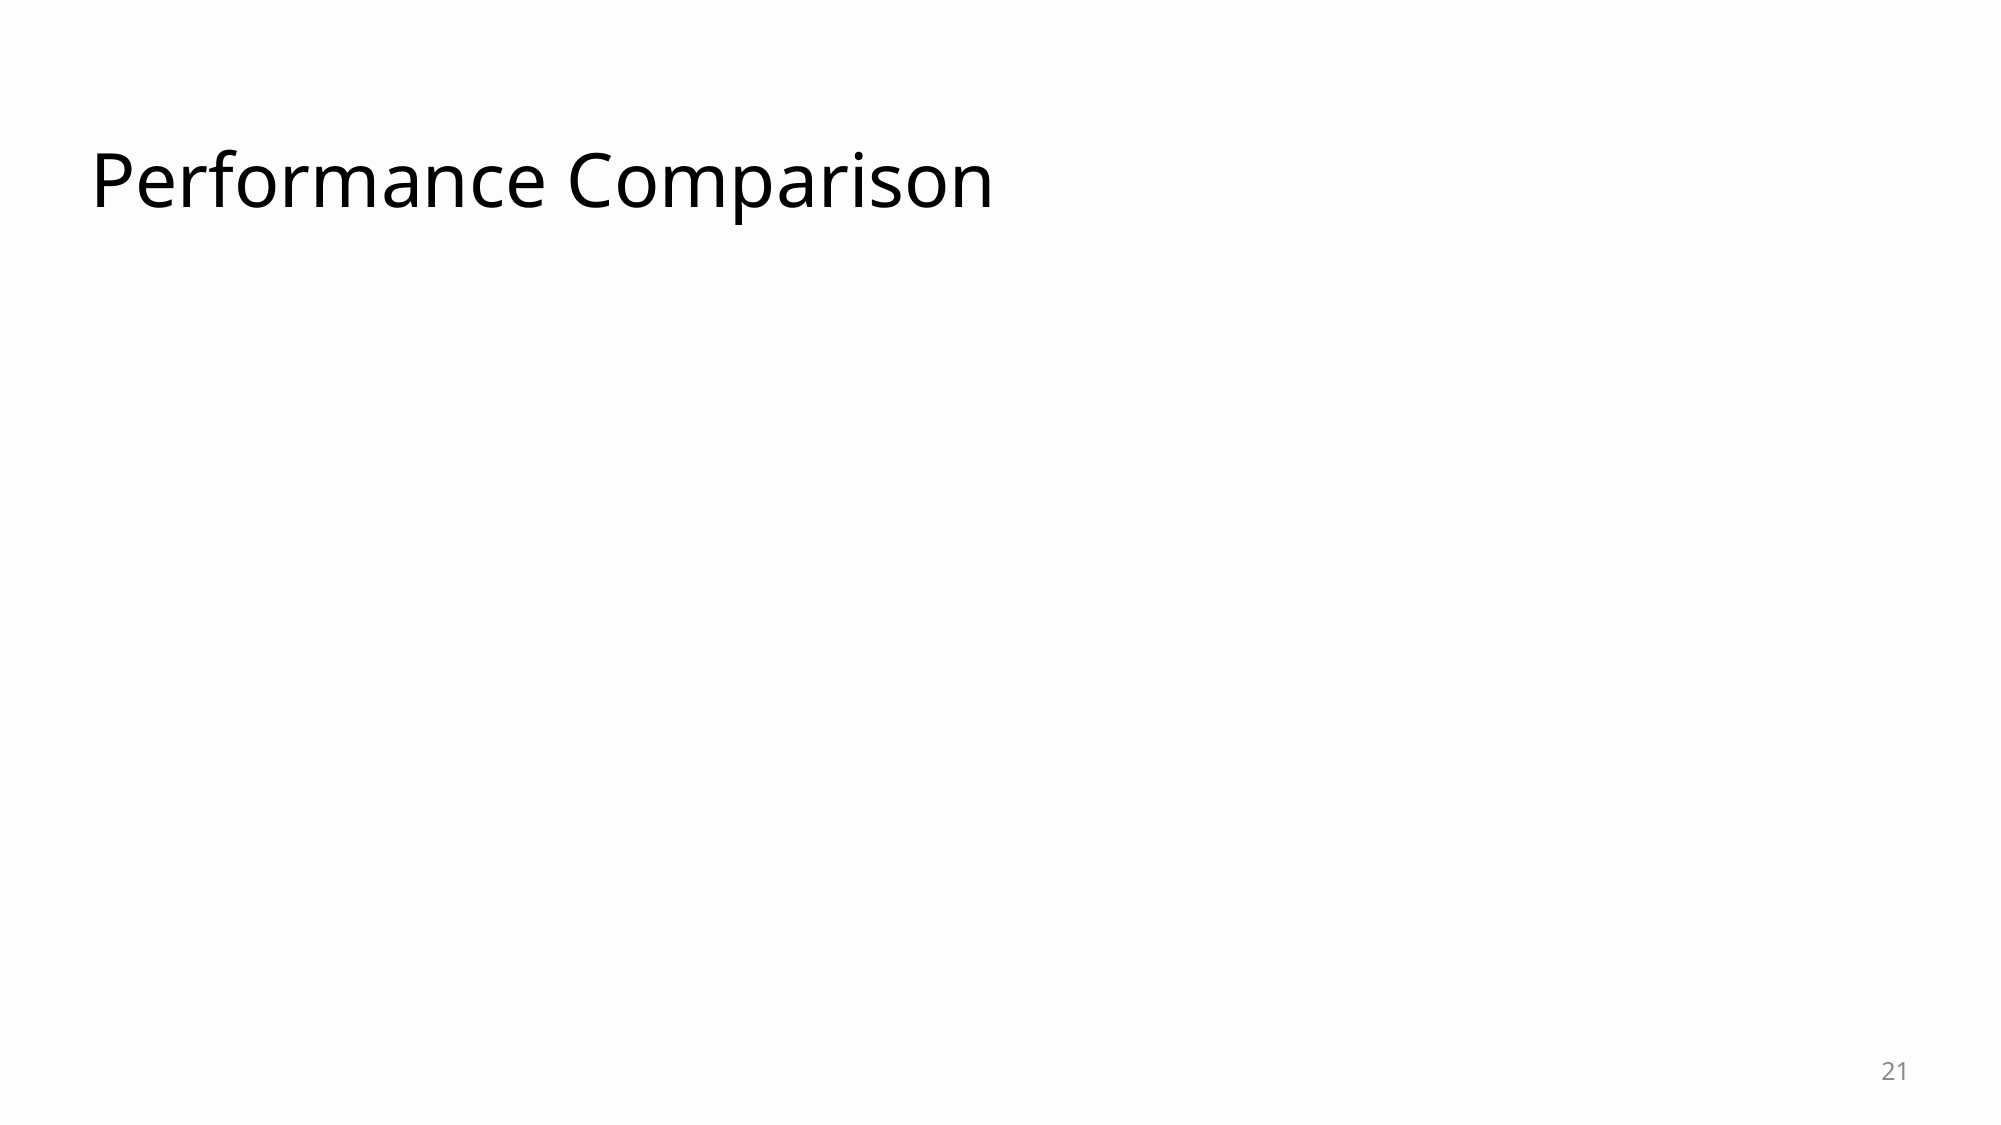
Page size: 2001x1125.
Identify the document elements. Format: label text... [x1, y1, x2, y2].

title Performance Comparison [75, 82, 1925, 285]
slide_number 21 [1475, 1042, 1925, 1103]
